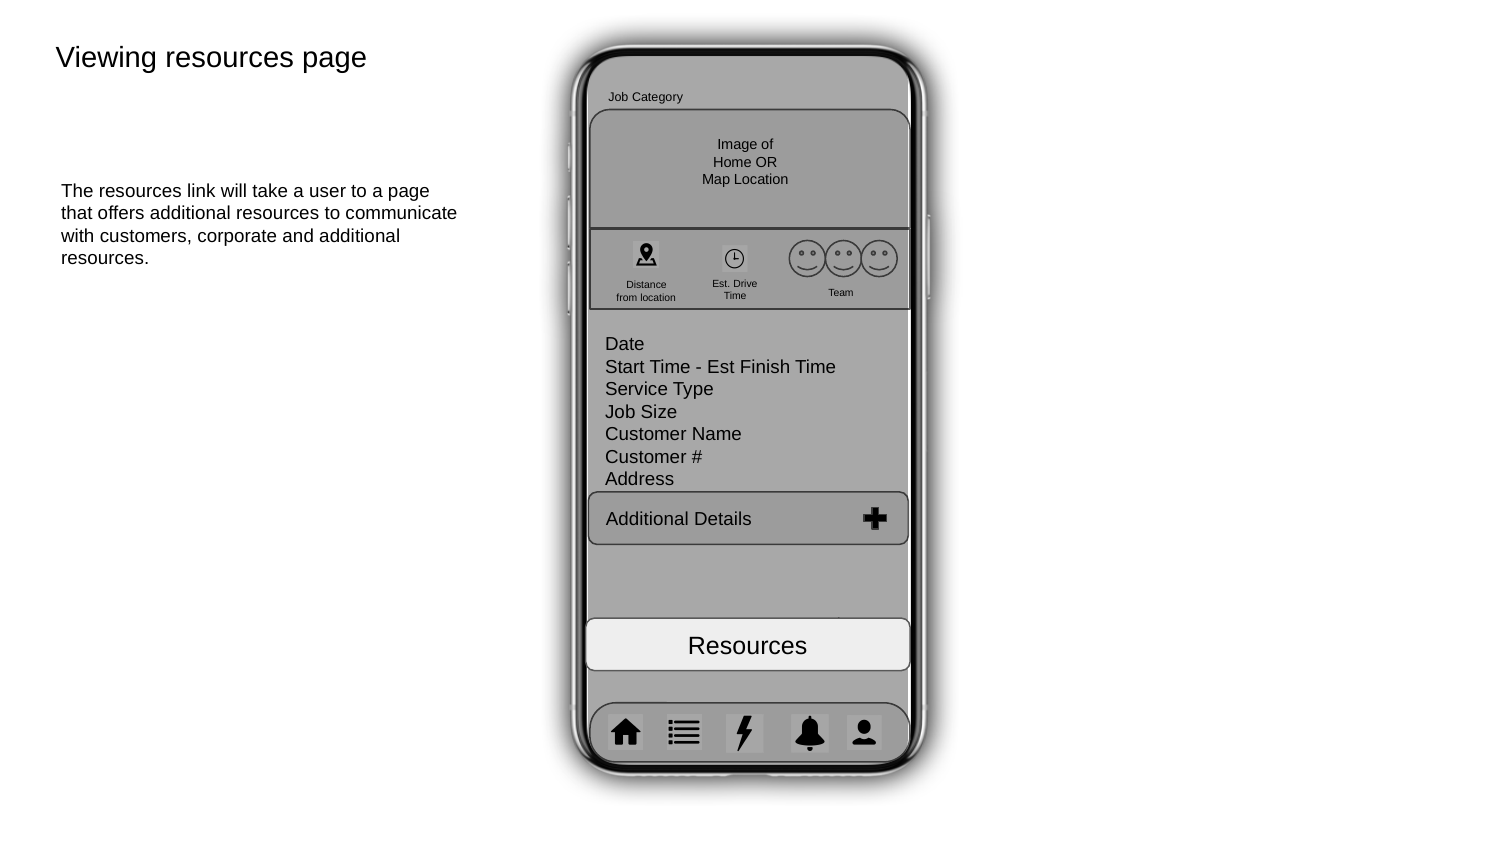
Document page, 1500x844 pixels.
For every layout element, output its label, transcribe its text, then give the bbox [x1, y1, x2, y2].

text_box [589, 78, 911, 310]
text_box Viewing resources page [40, 23, 439, 145]
picture [537, 13, 963, 808]
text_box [588, 491, 909, 545]
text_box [589, 702, 911, 763]
text_box The resources link will take a user to a page that offers additional resources to communicate with customers, corporate and additional resources. [46, 163, 481, 789]
